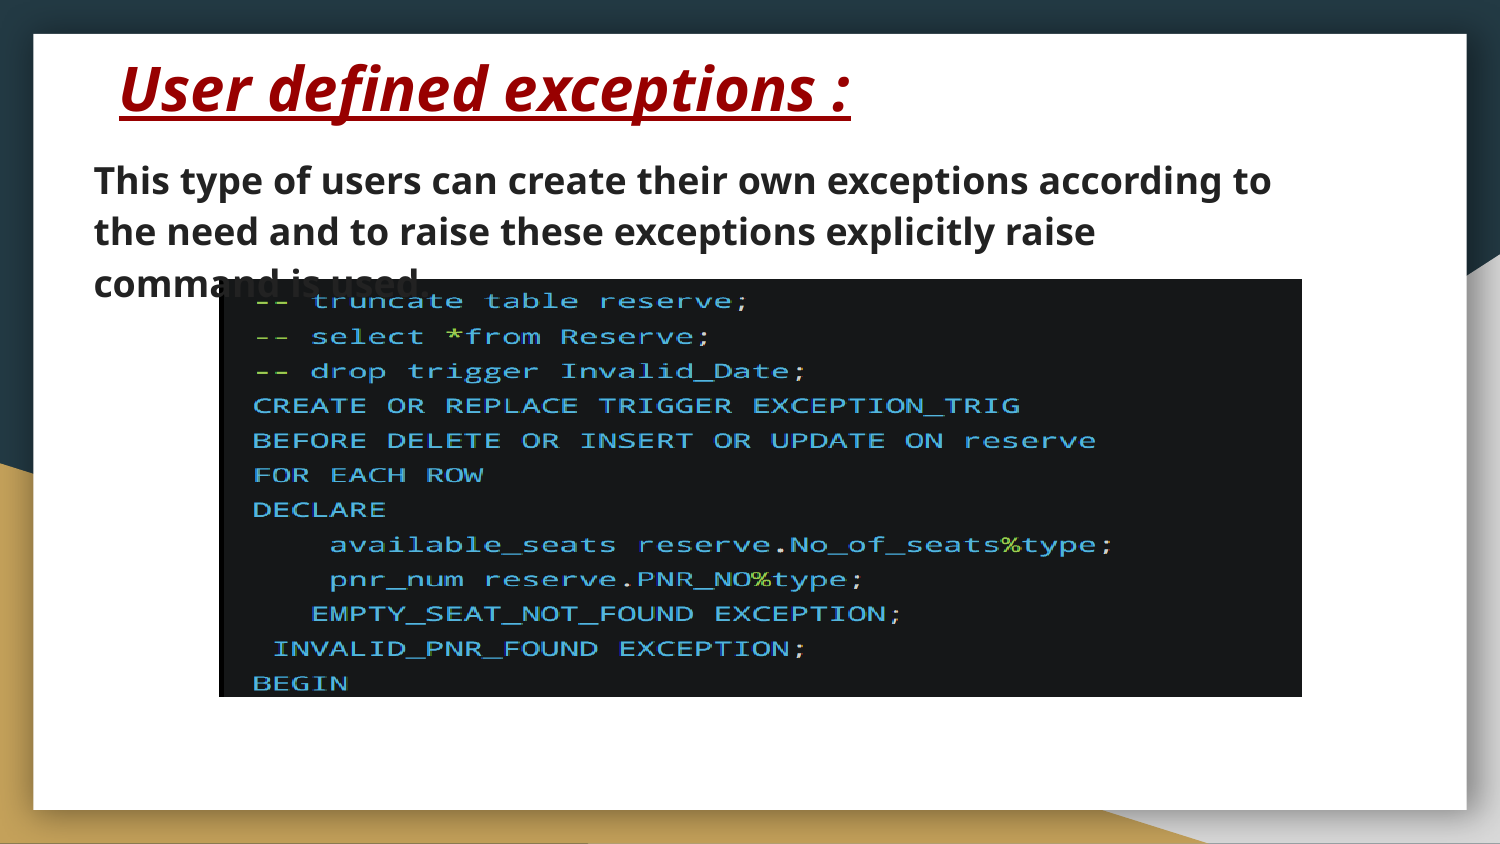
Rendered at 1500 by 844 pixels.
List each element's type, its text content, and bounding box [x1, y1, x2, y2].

title User defined exceptions : [104, 35, 1149, 134]
picture [219, 279, 1302, 697]
list This type of users can create their own exceptions according to the need and to raise these exceptions explicitly raise command is used. [78, 134, 1310, 537]
